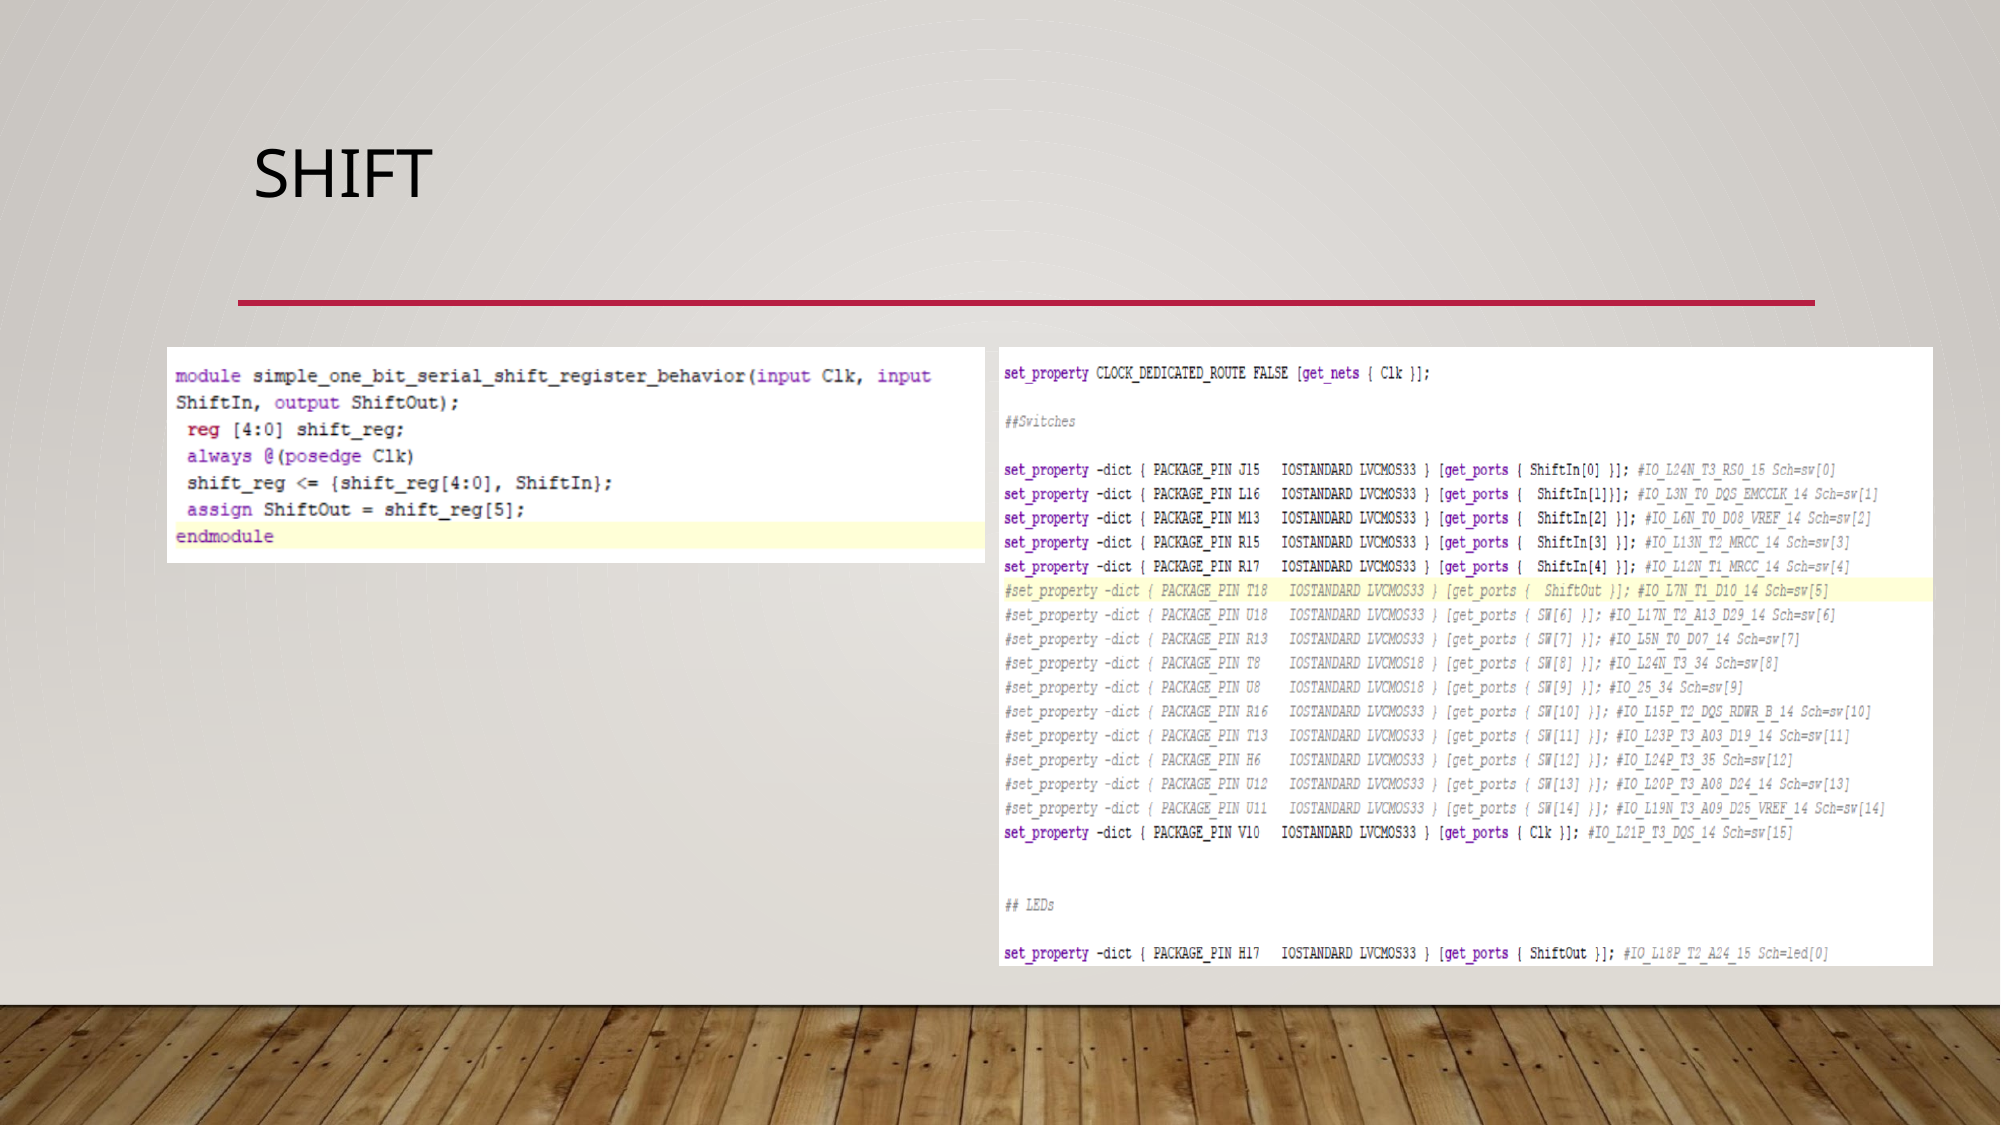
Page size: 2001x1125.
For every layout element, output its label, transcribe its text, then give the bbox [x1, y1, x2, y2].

picture [0, 1005, 2000, 1125]
title SHIFT [238, 131, 1814, 305]
picture [999, 347, 1933, 967]
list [167, 347, 985, 563]
